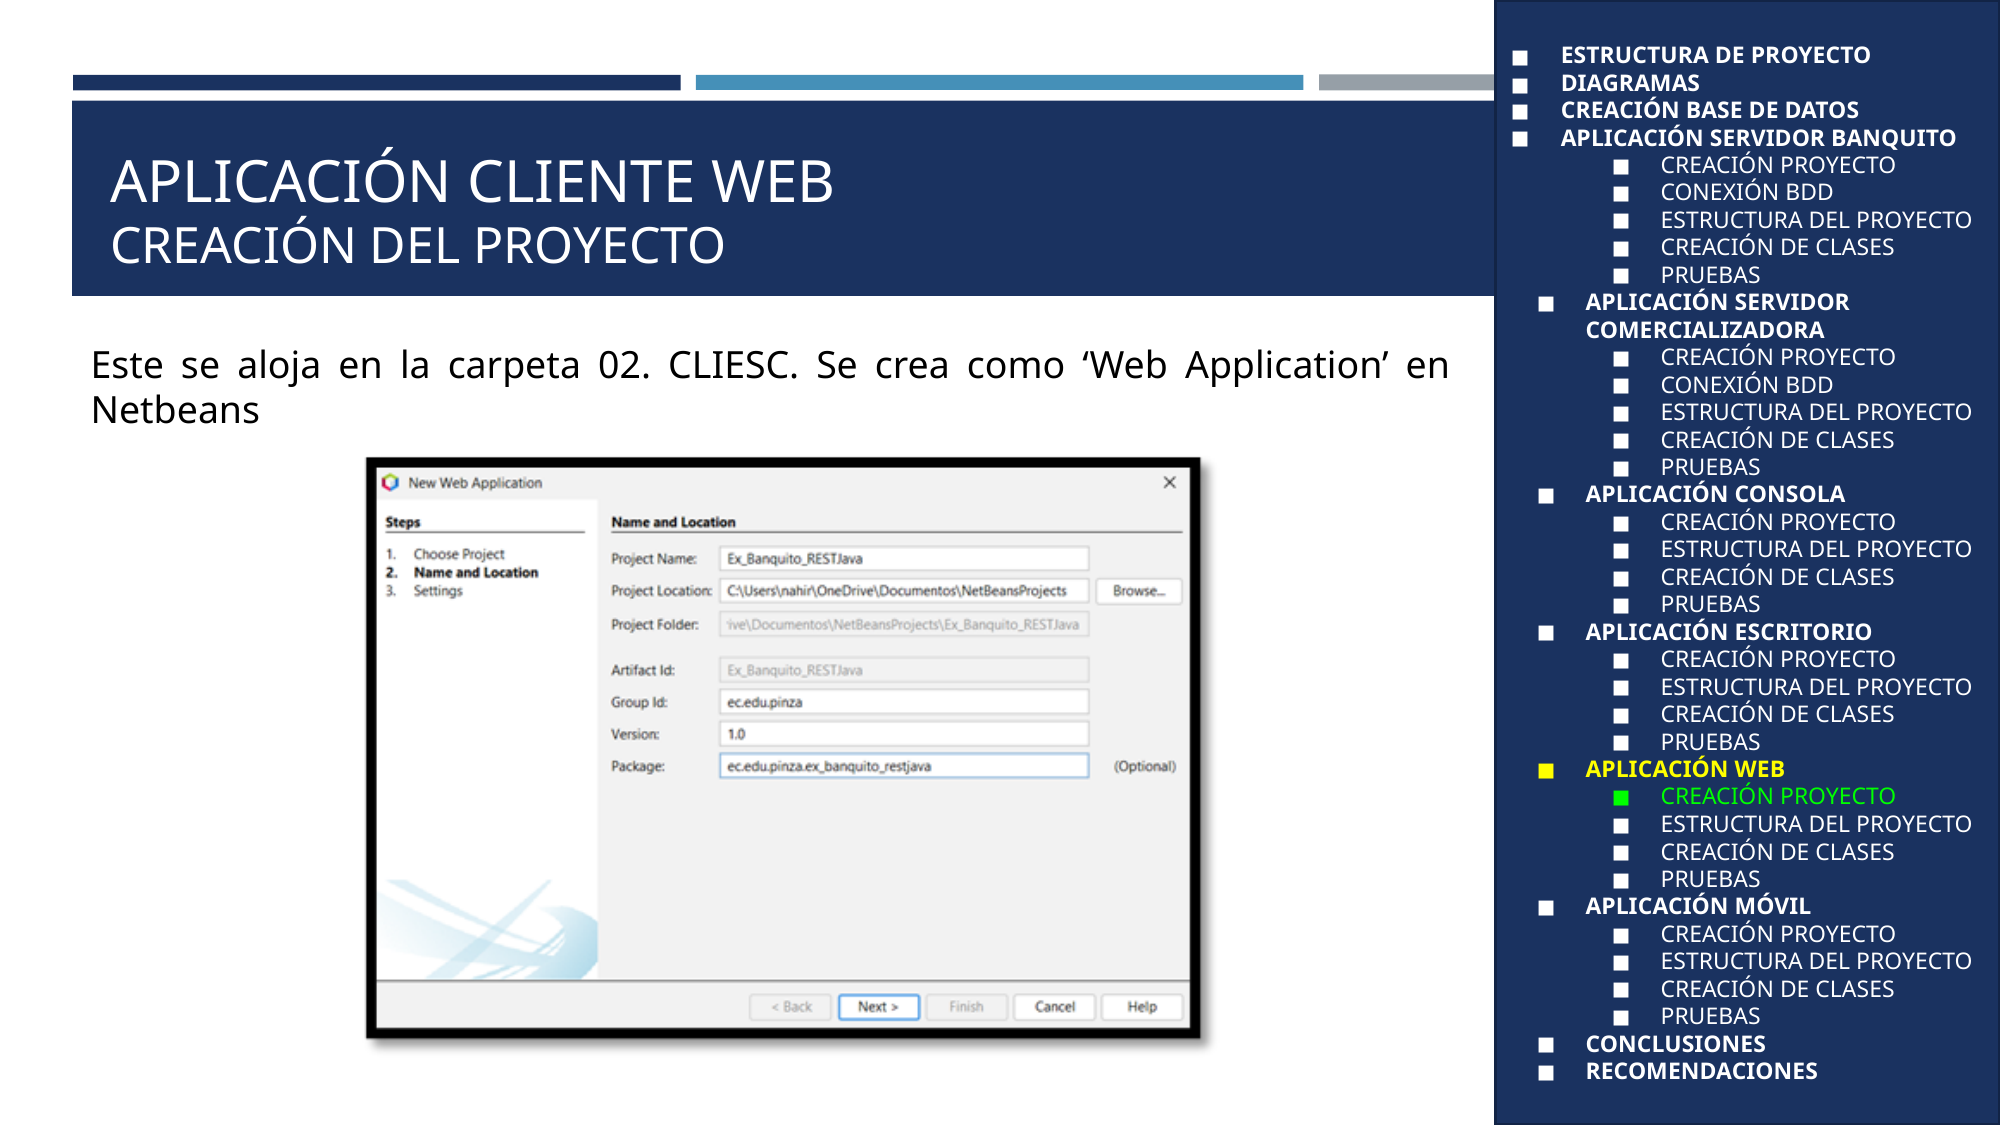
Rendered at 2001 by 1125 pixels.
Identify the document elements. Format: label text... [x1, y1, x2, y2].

list Este se aloja en la carpeta 02. CLIESC. Se crea como ‘Web Application’ en Netbeans [75, 321, 1467, 450]
text_box ESTRUCTURA DE PROYECTO DIAGRAMAS CREACIÓN BASE DE DATOS APLICACIÓN SERVIDOR BANQUITO CREACIÓN PROYECTO CONEXIÓN BDD ESTRUCTURA DEL PROYECTO CREACIÓN DE CLASES PRUEBAS APLICACIÓN SERVIDOR COMERCIALIZADORA CREACIÓN PROYECTO CONEXIÓN BDD ESTRUCTURA DEL PROYECTO CREACIÓN DE CLASES PRUEBAS APLICACIÓN CONSOLA CREACIÓN PROYECTO ESTRUCTURA DEL PROYECTO CREACIÓN DE CLASES PRUEBAS APLICACIÓN ESCRITORIO CREACIÓN PROYECTO ESTRUCTURA DEL PROYECTO CREACIÓN DE CLASES PRUEBAS APLICACIÓN WEB CREACIÓN PROYECTO ESTRUCTURA DEL PROYECTO CREACIÓN DE CLASES PRUEBAS APLICACIÓN MÓVIL CREACIÓN PROYECTO ESTRUCTURA DEL PROYECTO CREACIÓN DE CLASES PRUEBAS CONCLUSIONES RECOMENDACIONES [1495, 0, 2000, 1125]
title APLICACIÓN CLIENTE WEB CREACIÓN DEL PROYECTO [95, 115, 1486, 282]
picture [358, 449, 1223, 1062]
